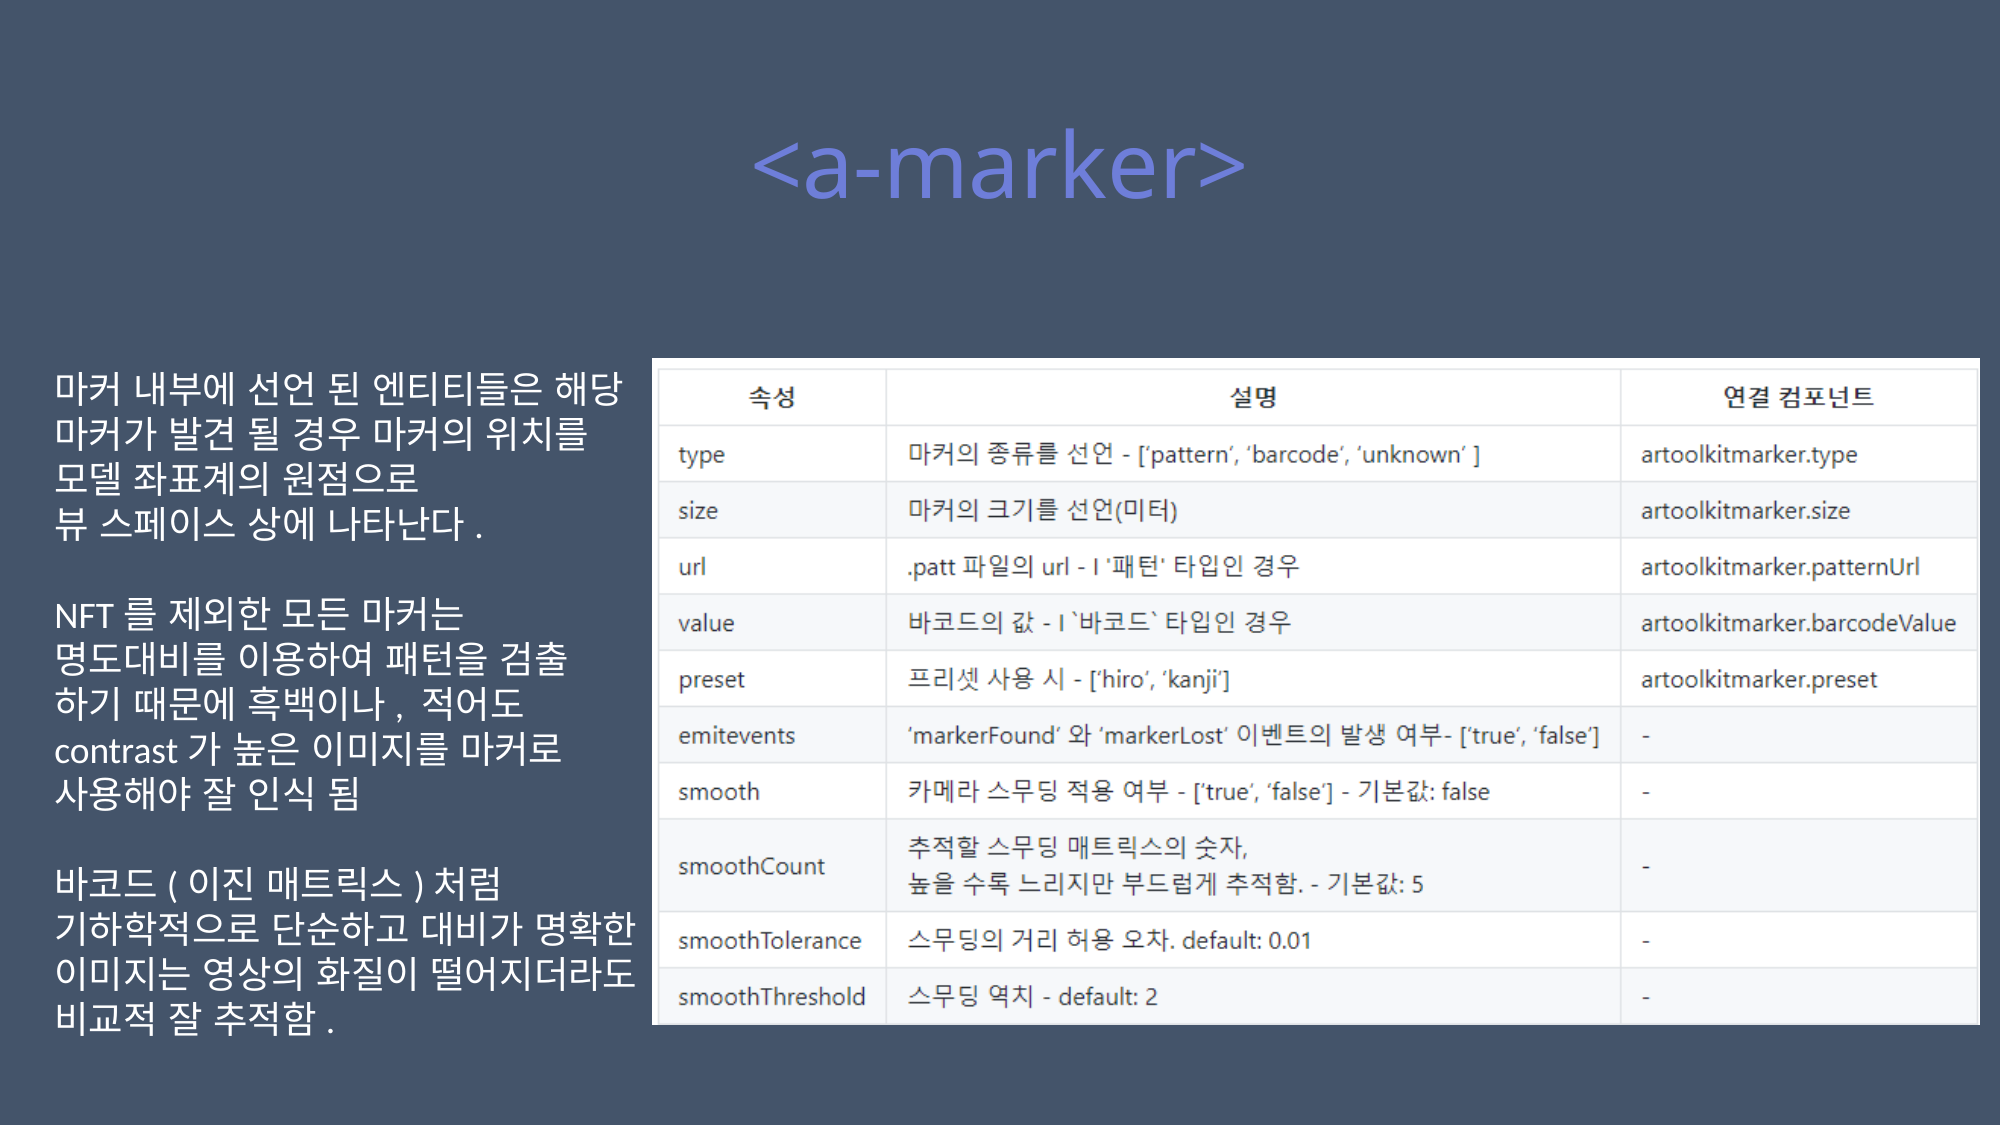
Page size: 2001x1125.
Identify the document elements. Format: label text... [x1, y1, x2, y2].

picture [652, 358, 1980, 1025]
title <a-marker> [137, 59, 1863, 278]
text_box 마커 내부에 선언 된 엔티티들은 해당 마커가 발견 될 경우 마커의 위치를 모델 좌표계의 원점으로 뷰 스페이스 상에 나타난다. NFT를 제외한 모든 마커는 명도대비를 이용하여 패턴을 검출 하기 때문에 흑백이나, 적어도 contrast가 높은 이미지를 마커로 사용해야 잘 인식 됨 바코드(이진 매트릭스)처럼 기하학적으로 단순하고 대비가 명확한 이미지는 영상의 화질이 떨어지더라도 비교적 잘 추적함. [39, 358, 653, 1049]
